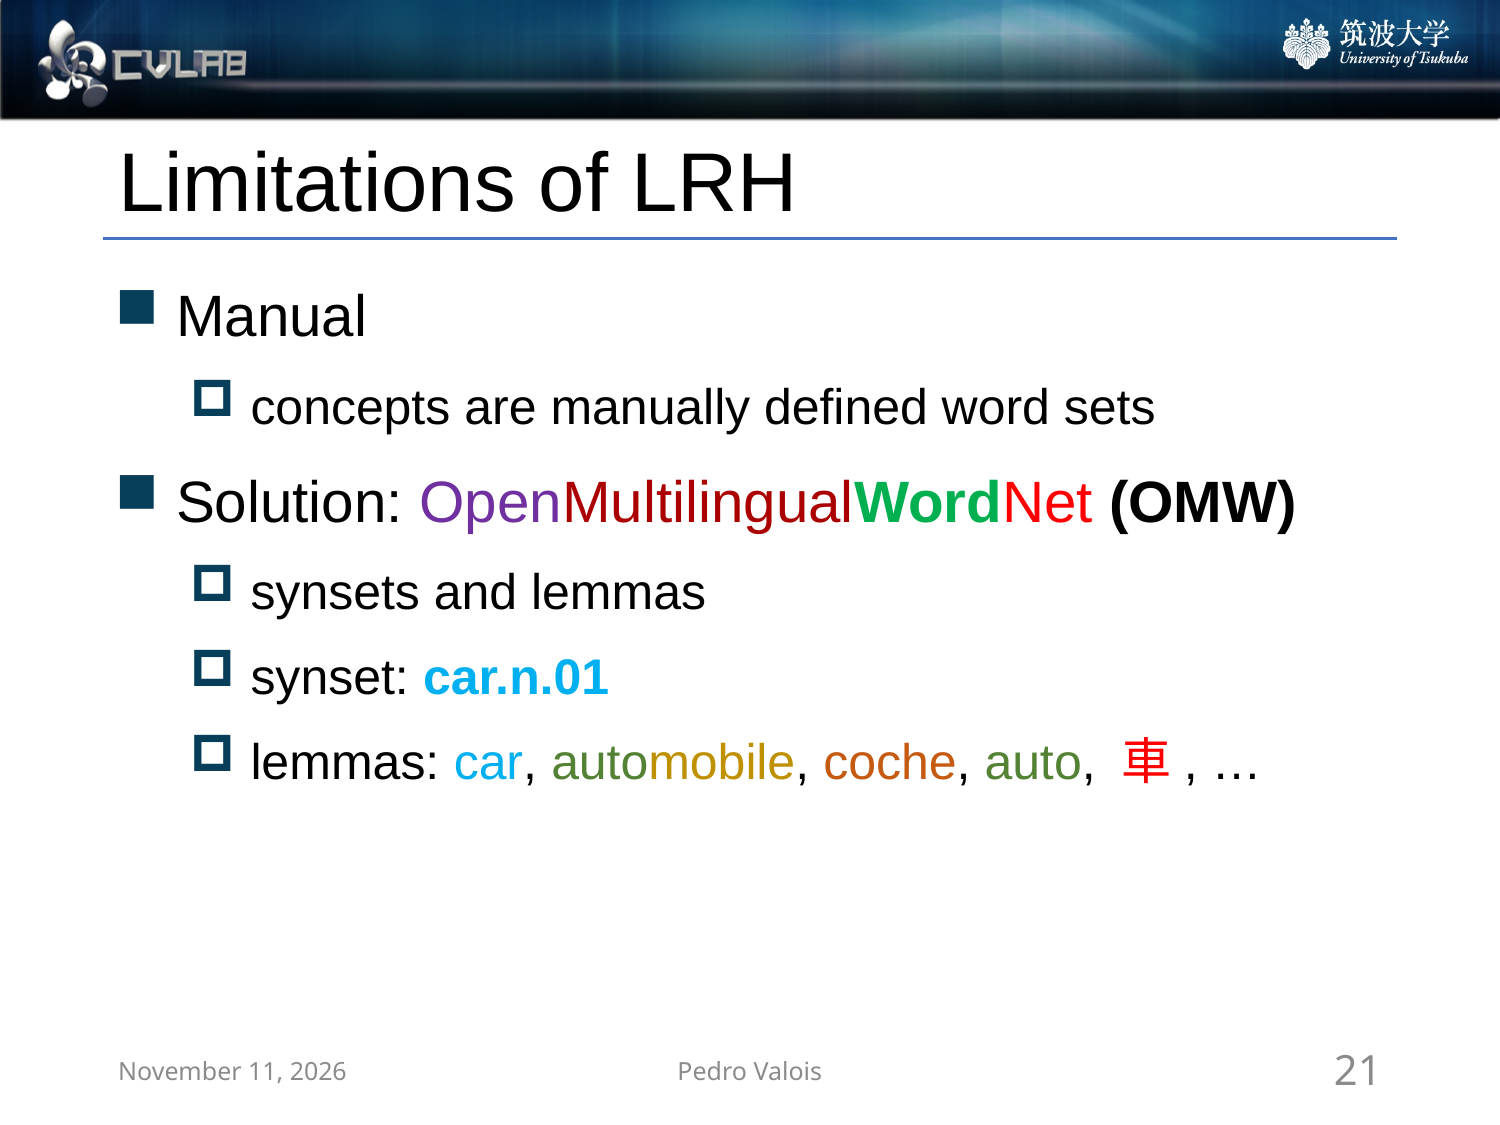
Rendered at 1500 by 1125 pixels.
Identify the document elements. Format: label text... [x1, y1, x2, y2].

footer Pedro Valois [496, 1042, 1004, 1103]
picture [0, 0, 1500, 152]
title Limitations of LRH [103, 131, 1400, 238]
list Manual concepts are manually defined word sets Solution: OpenMultilingualWordNet (OMW) synsets and lemmas synset: car.n.01 lemmas: car, automobile, coche, auto, 車, … [100, 278, 1400, 1024]
slide_number 21 [1059, 1042, 1397, 1103]
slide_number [103, 1042, 441, 1103]
